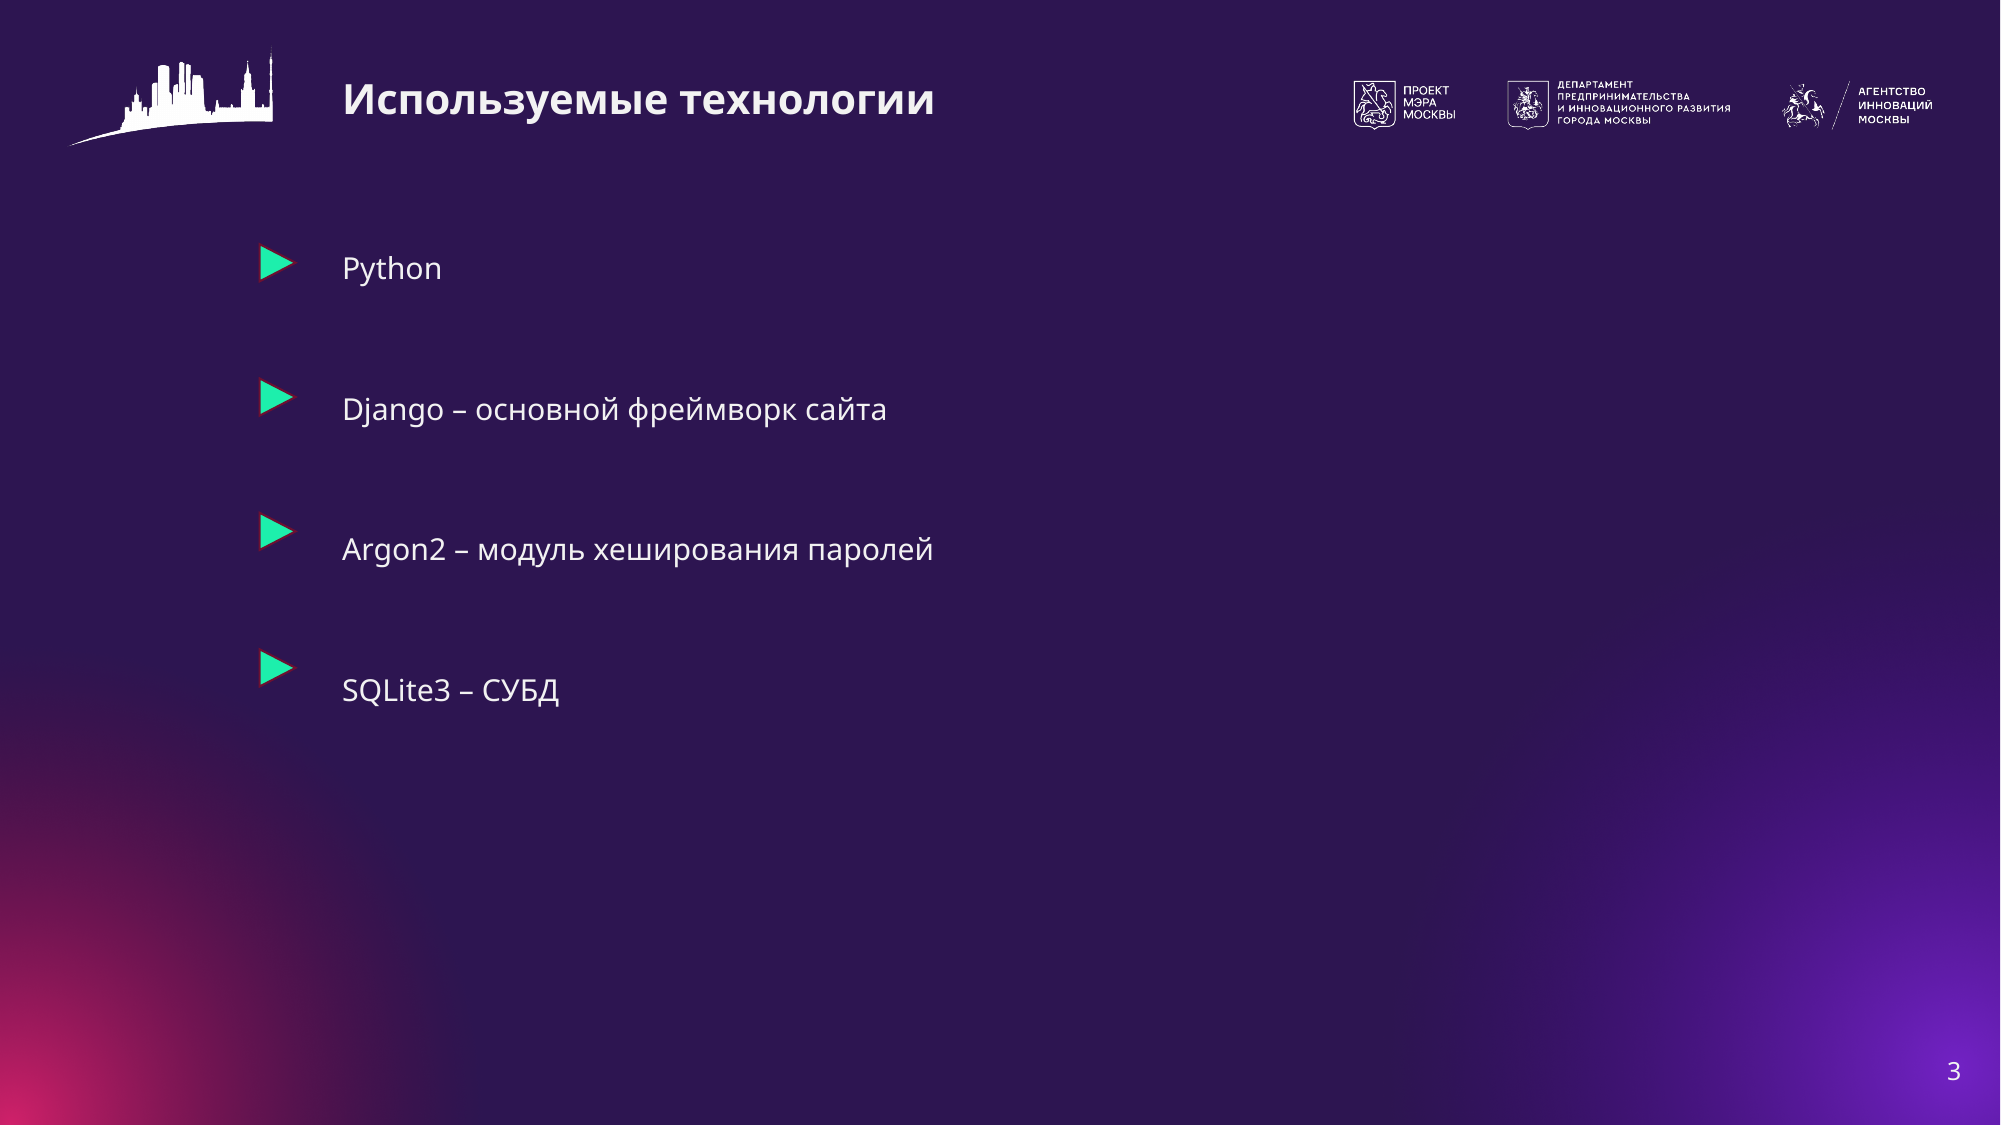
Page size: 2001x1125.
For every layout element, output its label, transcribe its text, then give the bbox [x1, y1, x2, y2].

title Используемые технологии [327, 69, 1945, 131]
text_box [258, 511, 298, 552]
list Argon2 – модуль хеширования паролей [327, 527, 1132, 645]
list Python [327, 246, 1132, 363]
list SQLite3 – СУБД [327, 667, 1132, 785]
picture [0, 0, 2001, 1125]
text_box [258, 242, 298, 284]
text_box [258, 647, 298, 689]
slide_number 3 [1908, 1042, 2000, 1103]
list Django – основной фреймворк сайта [327, 386, 1132, 504]
text_box [258, 376, 298, 418]
